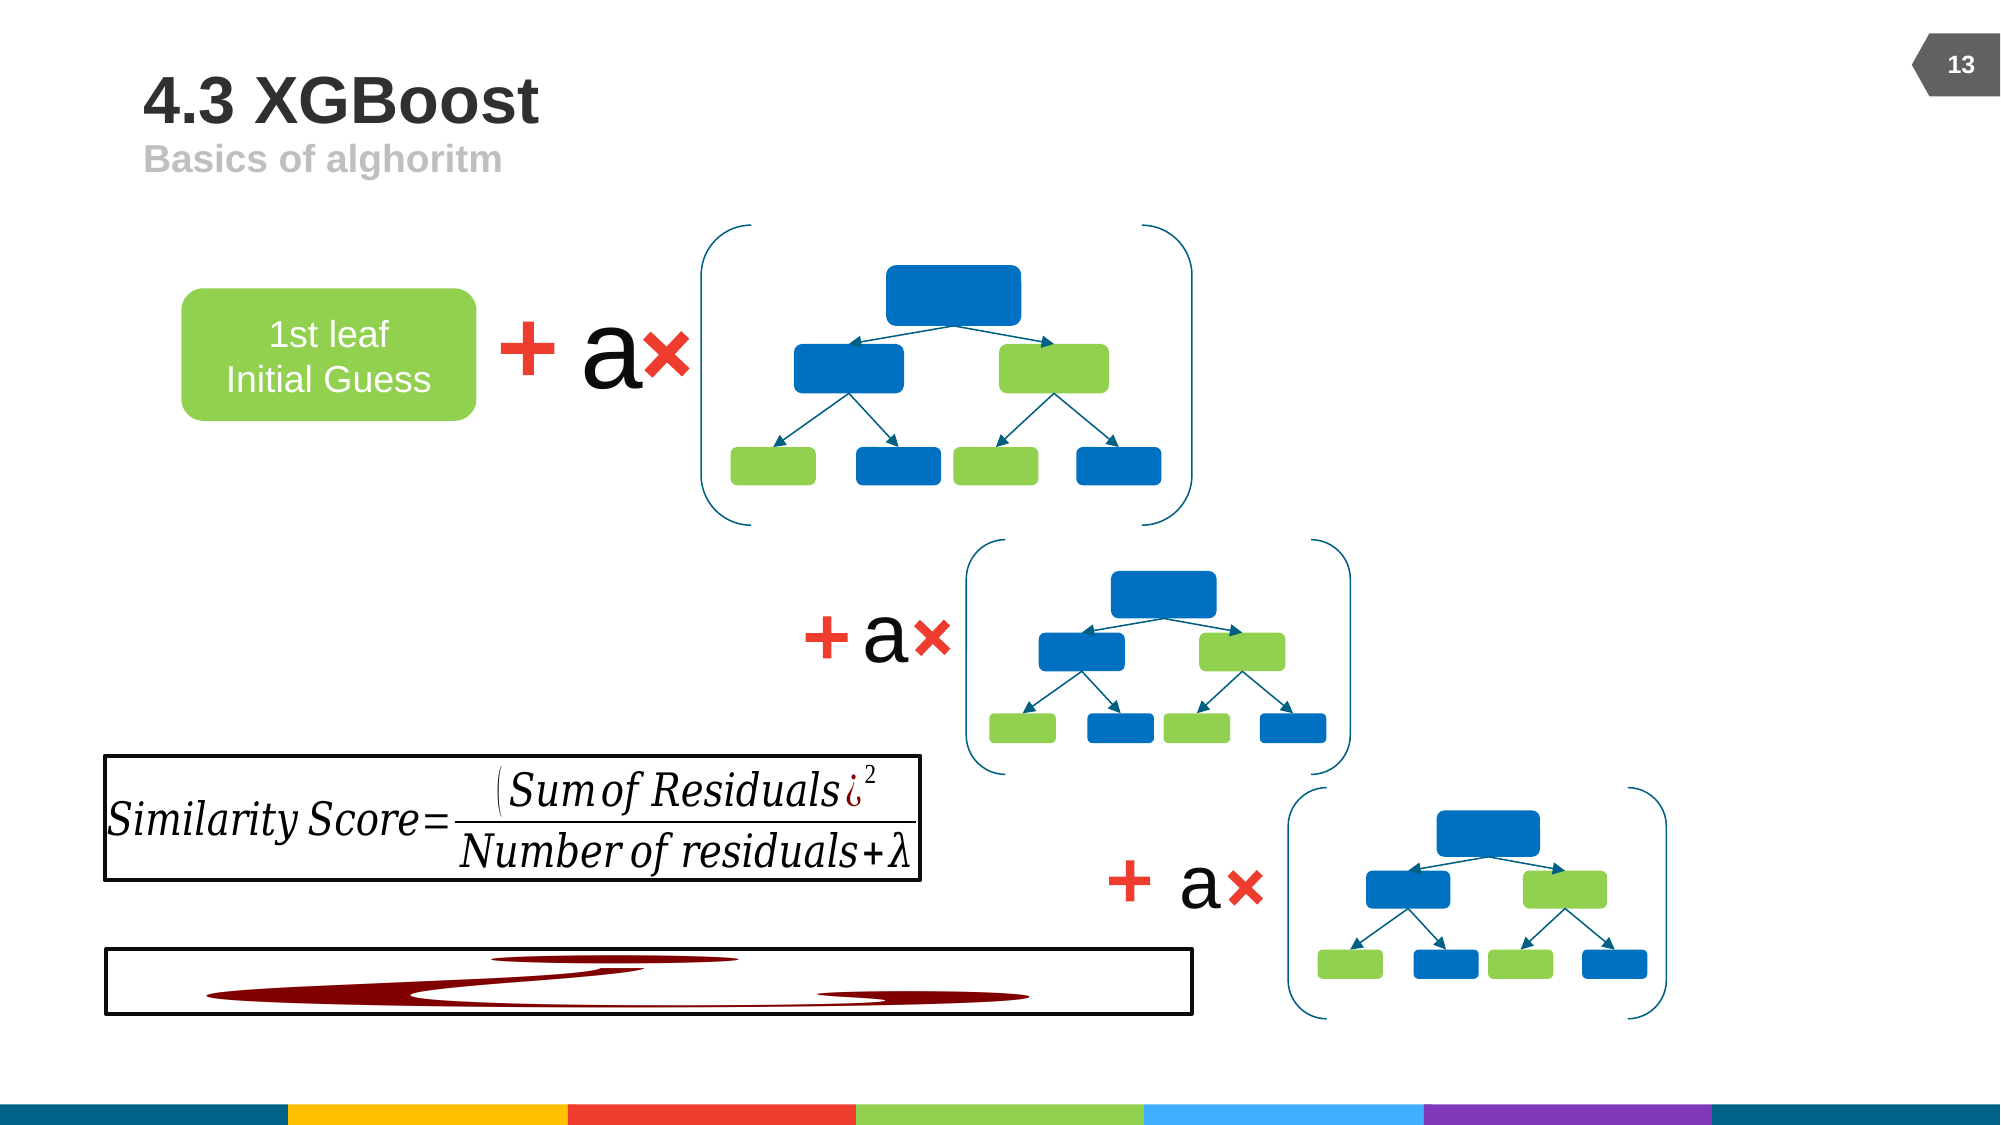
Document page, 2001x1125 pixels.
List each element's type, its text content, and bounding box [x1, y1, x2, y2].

slide_number 13 [1919, 33, 2000, 94]
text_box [500, 321, 555, 376]
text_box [639, 326, 694, 381]
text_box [1224, 866, 1267, 909]
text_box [1108, 860, 1151, 902]
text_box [805, 539, 1351, 775]
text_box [1317, 810, 1648, 980]
text_box [1287, 786, 1668, 1020]
text_box [700, 224, 1193, 526]
list Basics of alghoritm [143, 135, 1044, 180]
text_box 1st leaf Initial Guess [179, 286, 479, 423]
text_box a [1164, 826, 1236, 932]
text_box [730, 264, 1162, 486]
title 4.3 XGBoost [143, 58, 1377, 136]
text_box a [565, 268, 659, 419]
